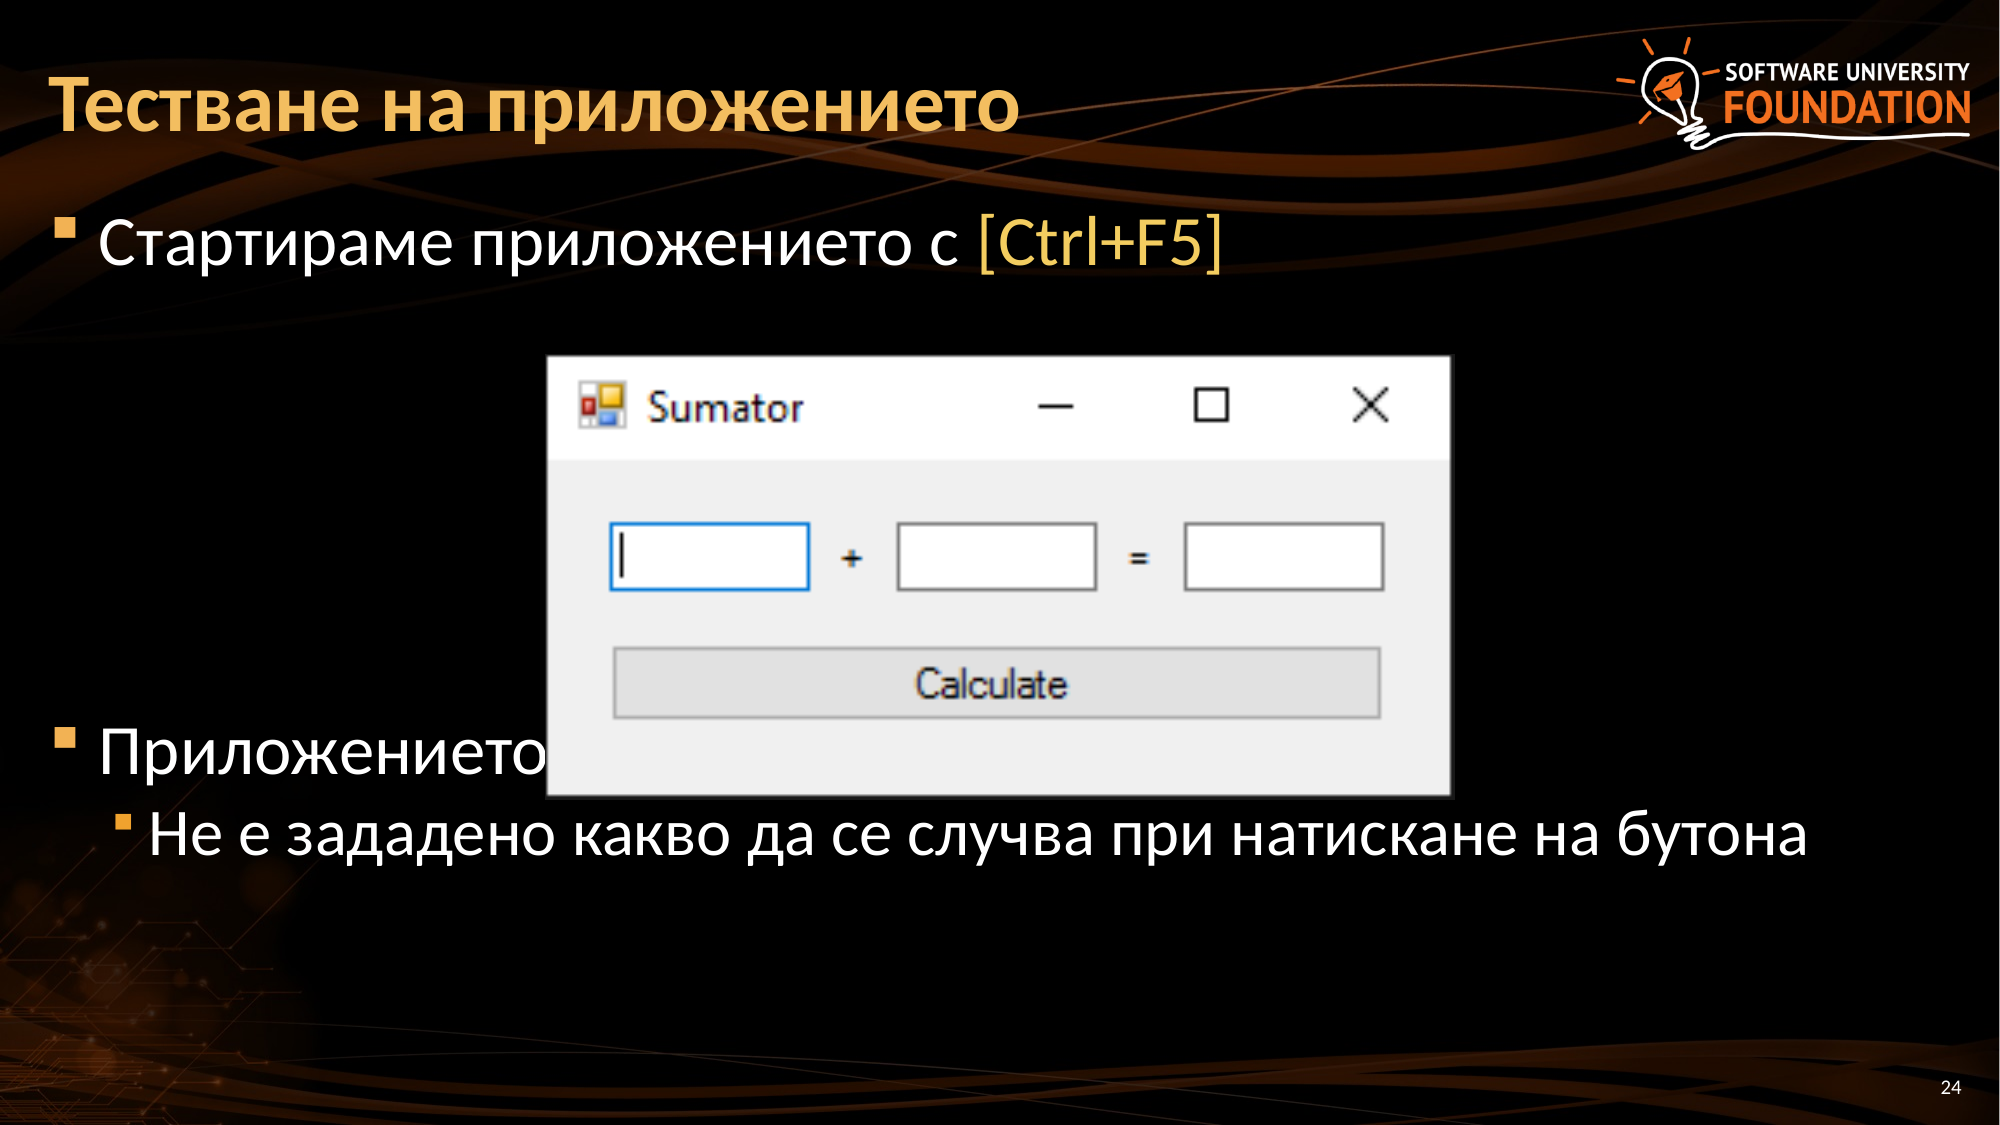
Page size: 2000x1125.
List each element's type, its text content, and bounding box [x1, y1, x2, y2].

text_box Стартираме приложението с [Ctrl+F5] Приложението тръгва, но не работи Не е зададено какво да се случва при натискане на бутона [31, 188, 1968, 1103]
text_box Тестване на приложението [30, 6, 1602, 189]
picture [0, 0, 2000, 1125]
